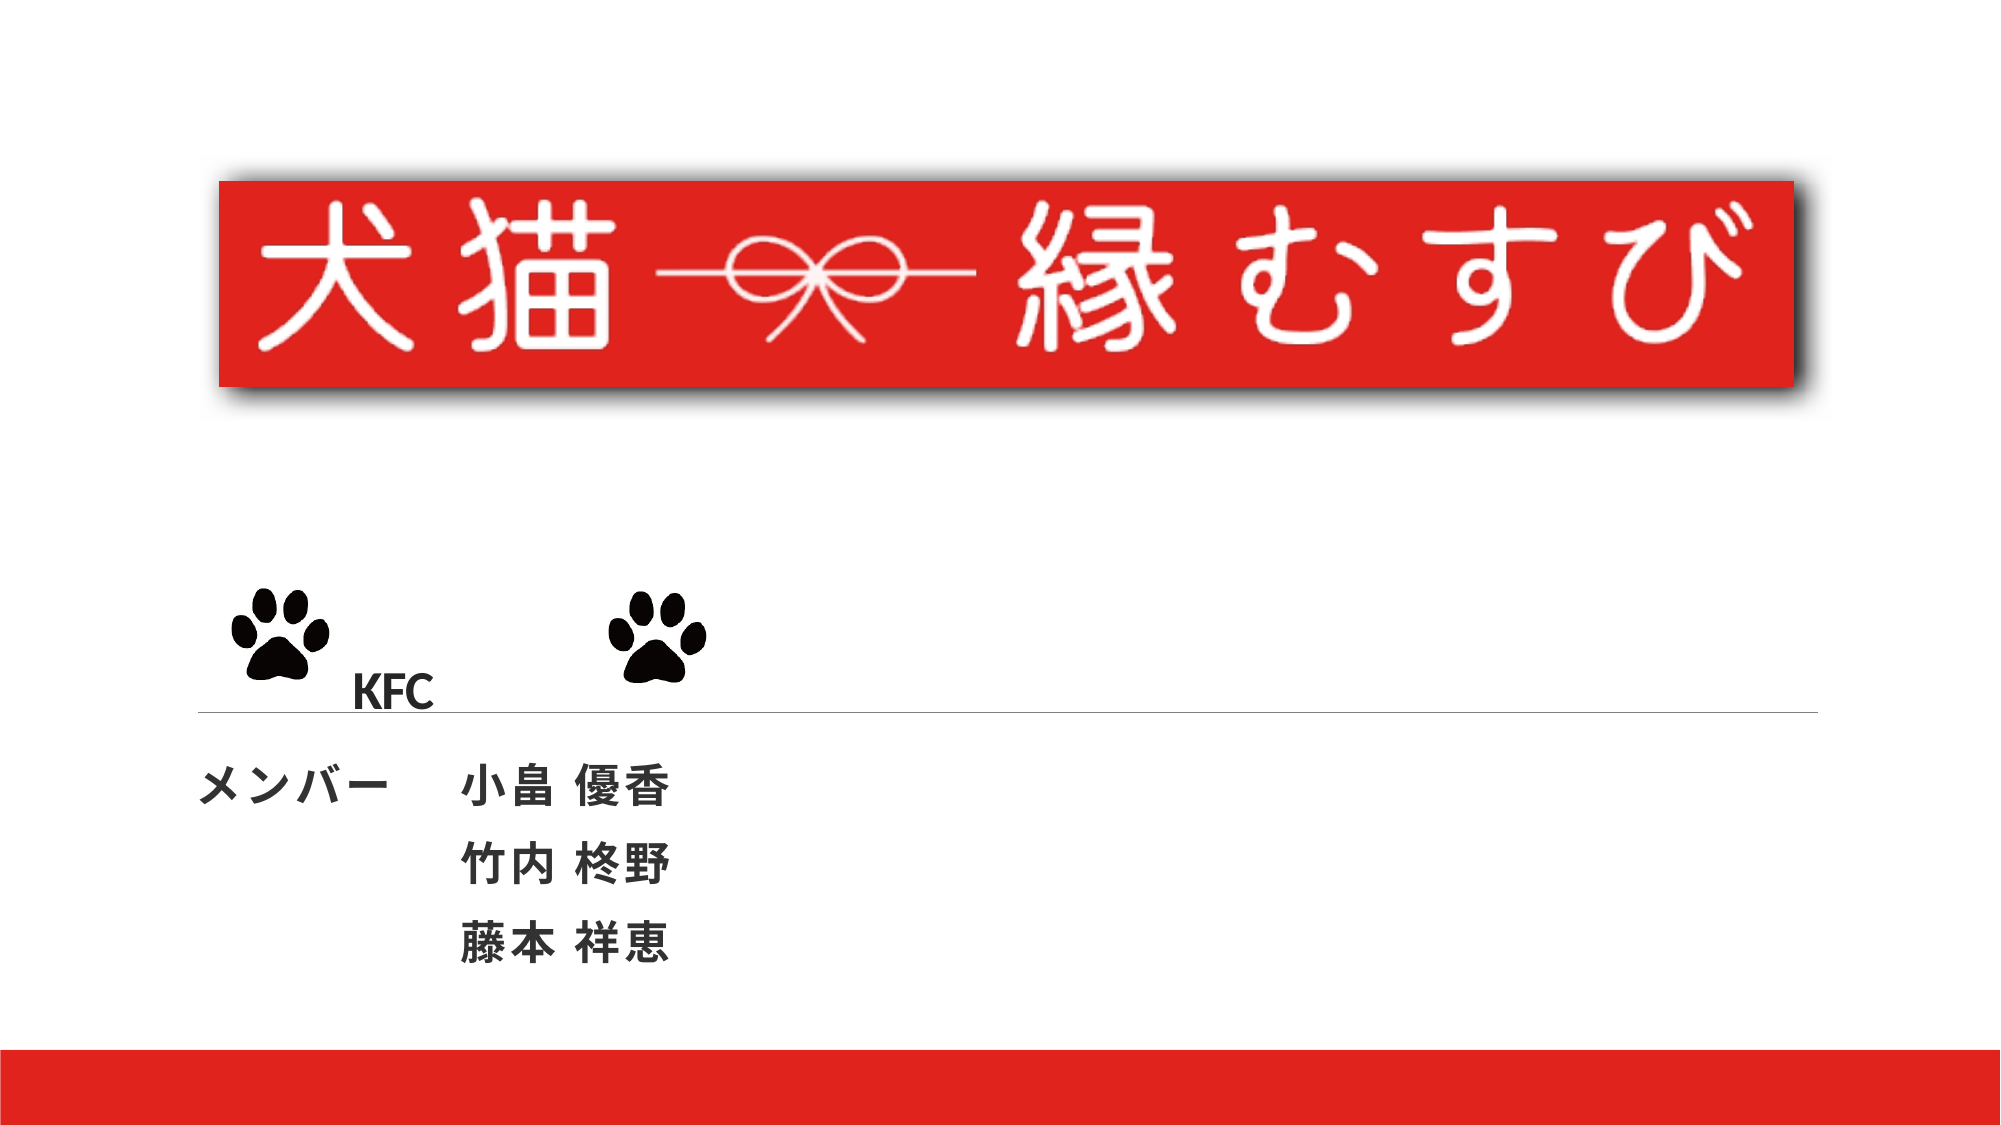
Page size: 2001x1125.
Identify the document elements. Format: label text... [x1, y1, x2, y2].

subtitle メンバー [180, 755, 441, 827]
picture [594, 584, 715, 695]
picture [217, 180, 1795, 388]
text_box 小畠 優香 竹内 柊野 藤本 祥恵 [445, 755, 721, 993]
title KFC [337, 544, 600, 729]
picture [217, 581, 338, 692]
